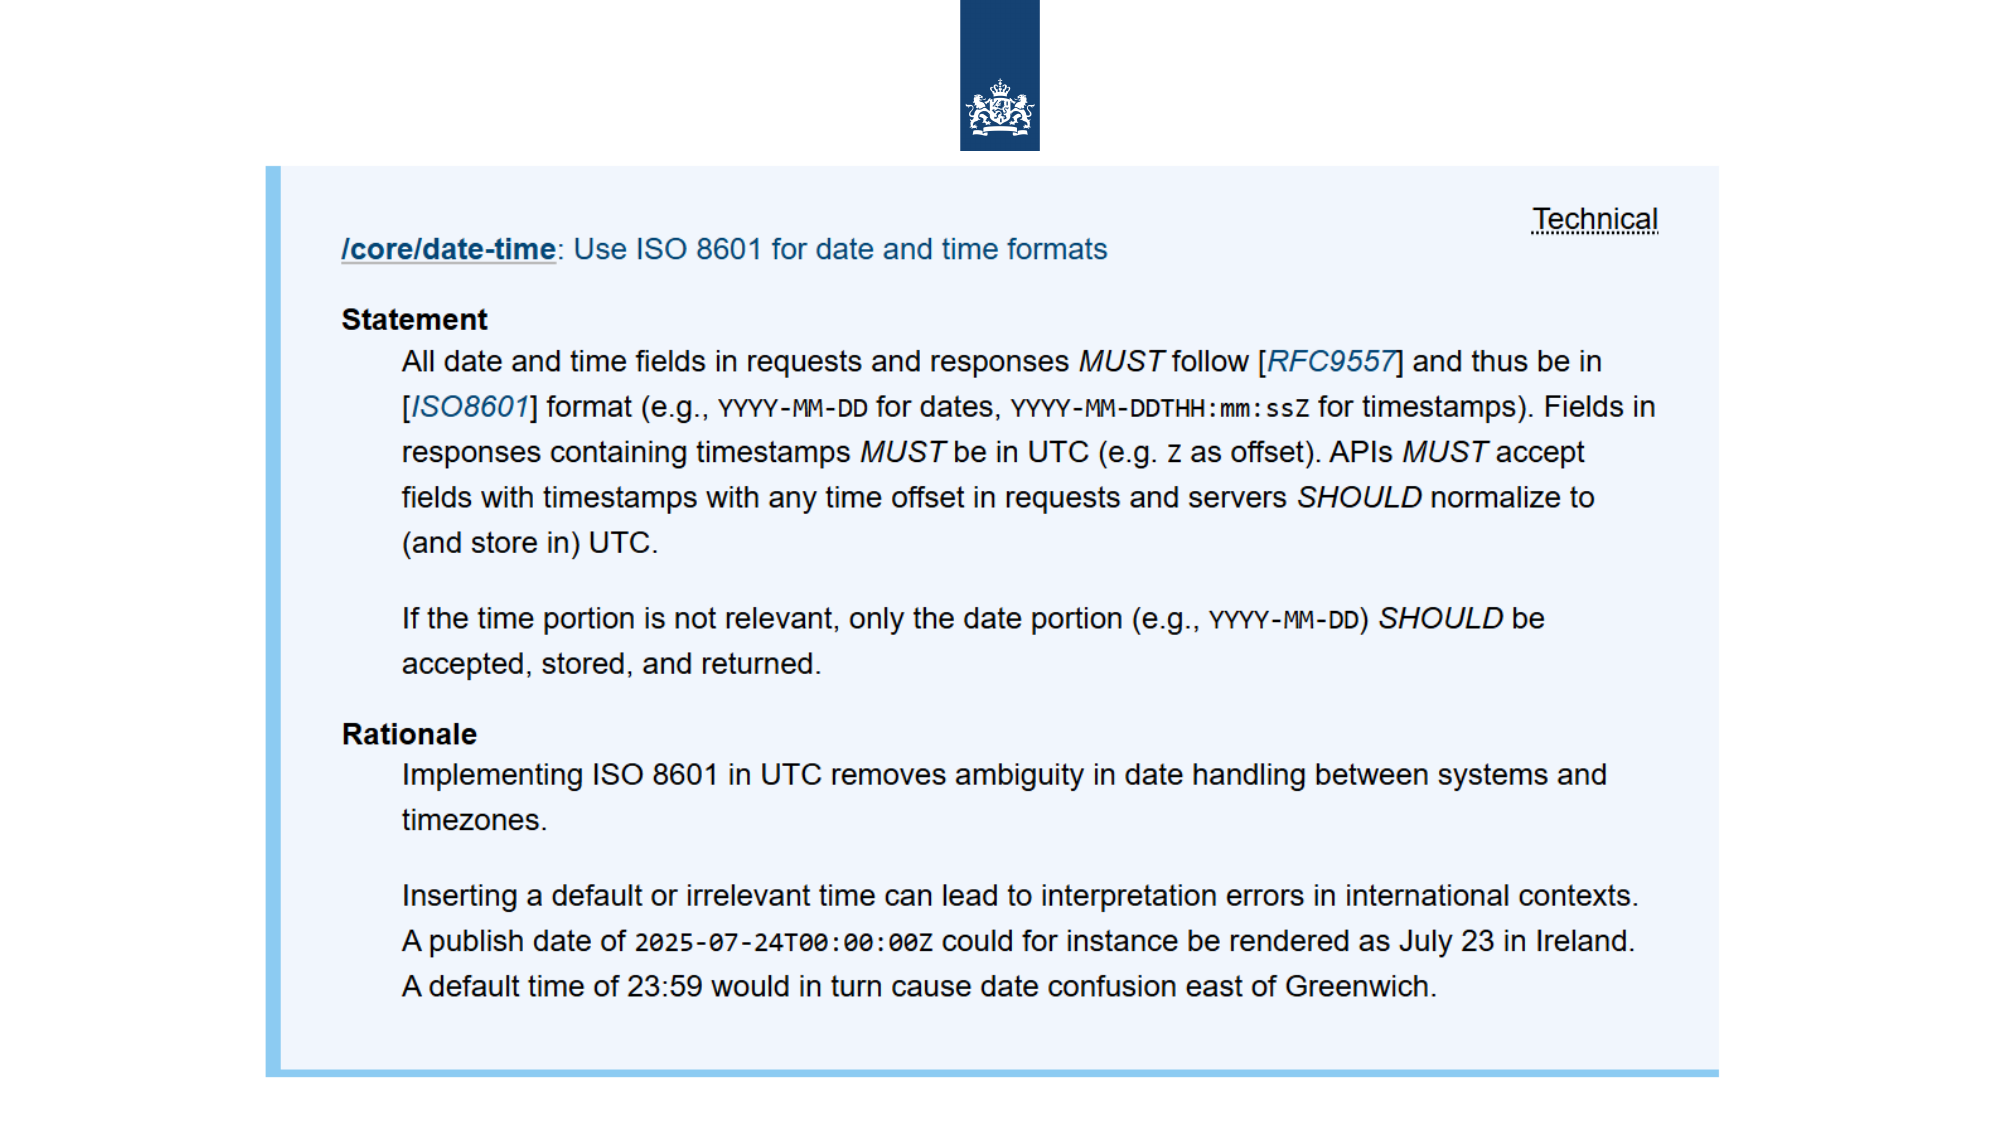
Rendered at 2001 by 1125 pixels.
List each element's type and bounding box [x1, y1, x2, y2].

picture [262, 0, 1738, 1081]
